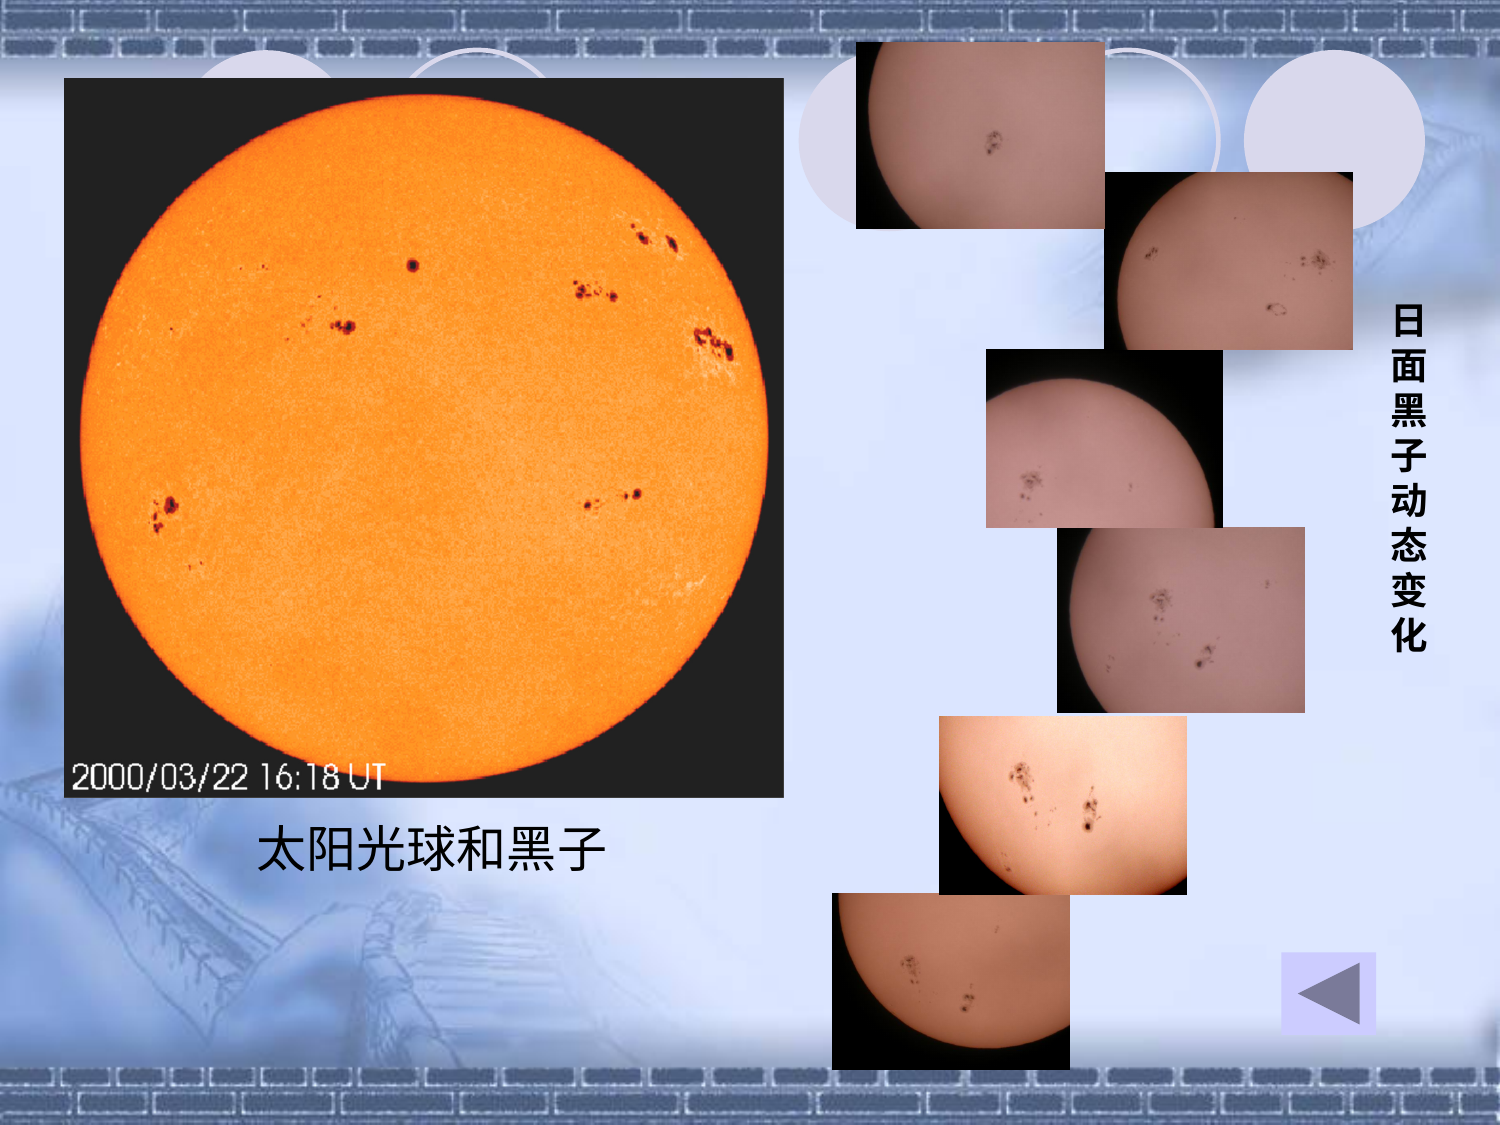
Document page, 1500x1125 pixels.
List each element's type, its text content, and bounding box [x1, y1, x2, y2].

text_box 日面黑子动态变化 [1375, 231, 1459, 722]
picture [0, 0, 1500, 1125]
text_box 太阳光球和黑子 [242, 810, 655, 886]
text_box [1281, 952, 1377, 1035]
